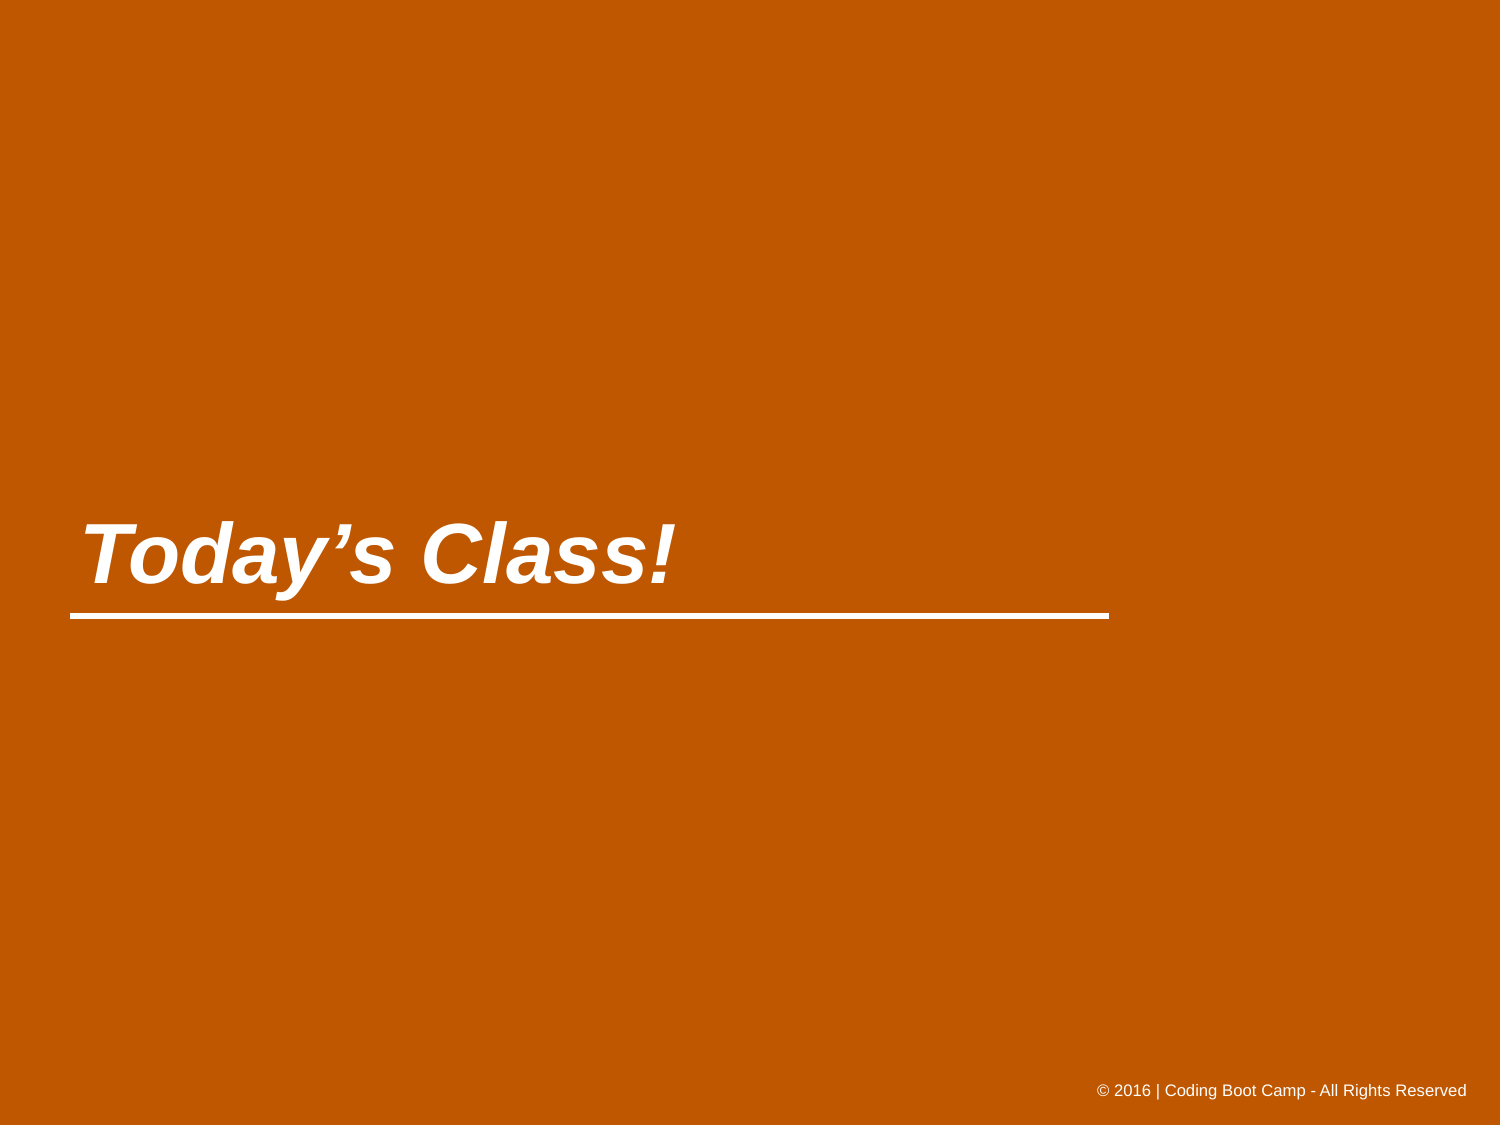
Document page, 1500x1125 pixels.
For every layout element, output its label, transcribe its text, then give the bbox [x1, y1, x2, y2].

title Today’s Class! [64, 484, 1415, 628]
